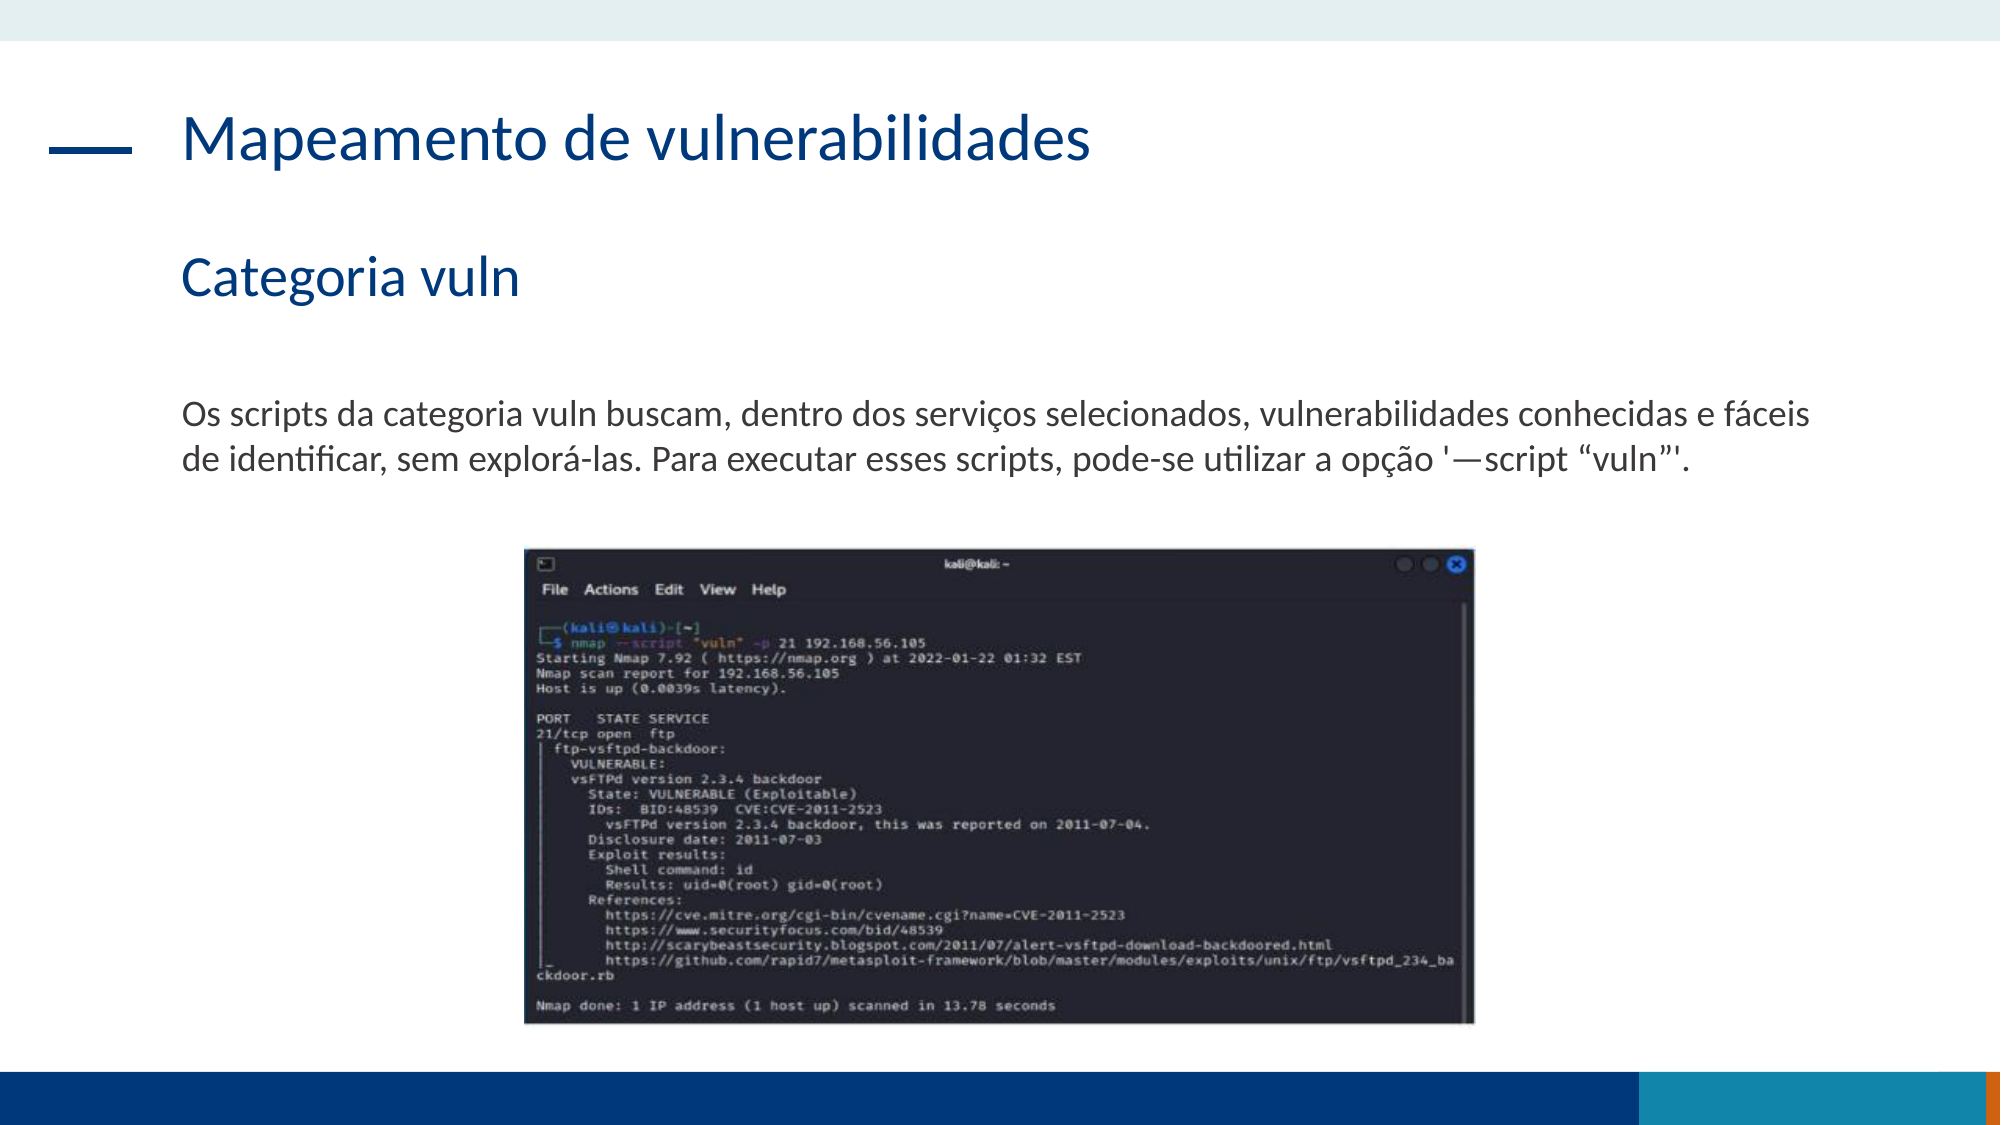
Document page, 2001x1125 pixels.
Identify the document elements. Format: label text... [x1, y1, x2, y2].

list Categoria vuln [167, 238, 1833, 380]
list Mapeamento de vulnerabilidades [167, 95, 1833, 237]
picture [524, 545, 1476, 1030]
text_box Os scripts da categoria vuln buscam, dentro dos serviços selecionados, vulnerabilidades conhecidas e fáceis de identificar, sem explorá-las. Para executar esses scripts, pode-se utilizar a opção '—script “vuln”'. [167, 381, 1833, 487]
